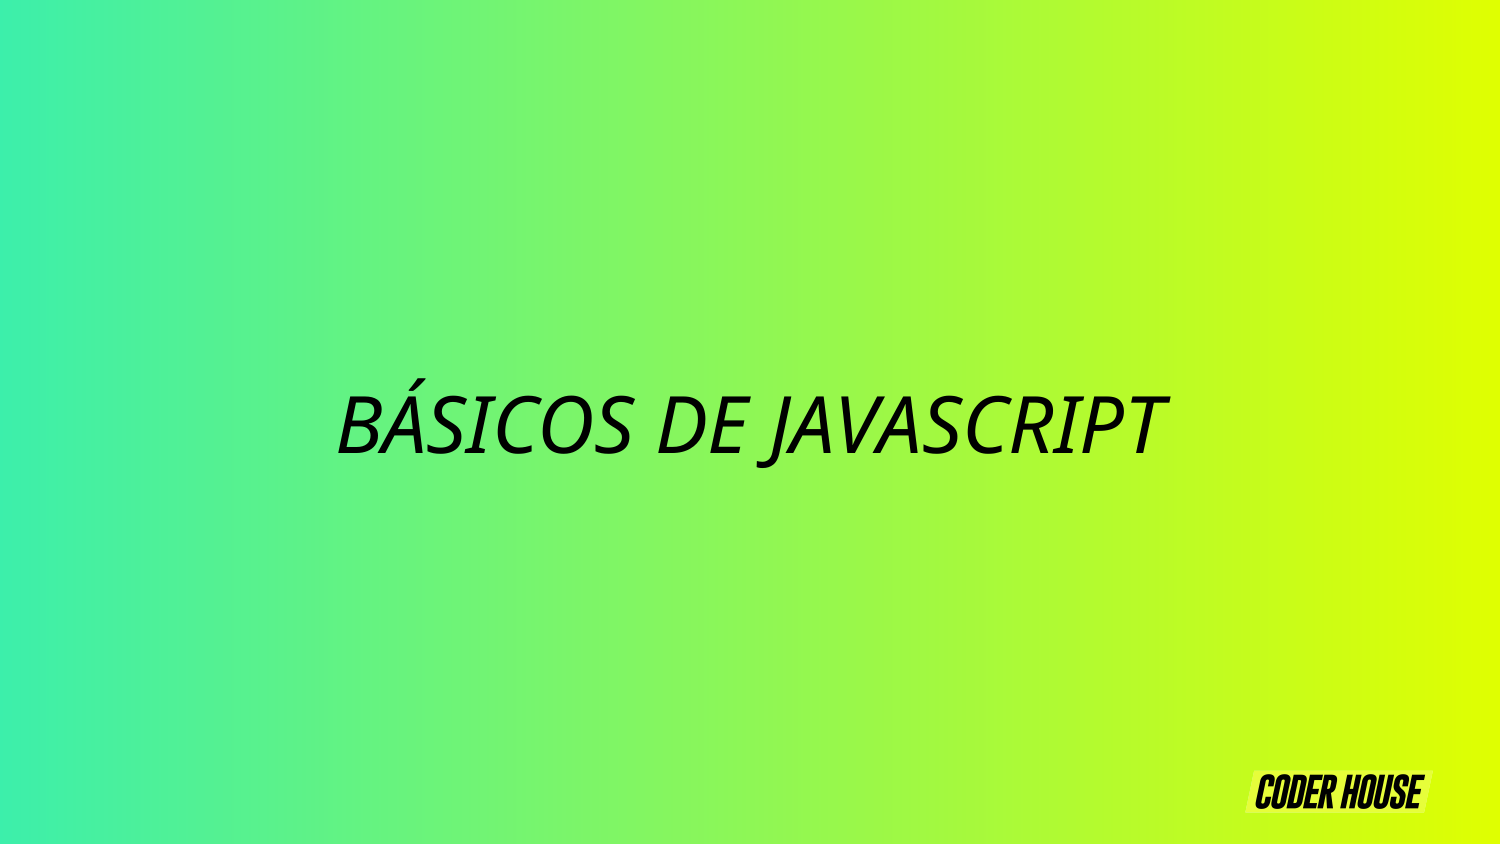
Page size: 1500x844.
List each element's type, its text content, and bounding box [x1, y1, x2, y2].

picture [1241, 764, 1437, 819]
text_box BÁSICOS DE JAVASCRIPT [198, 340, 1301, 503]
